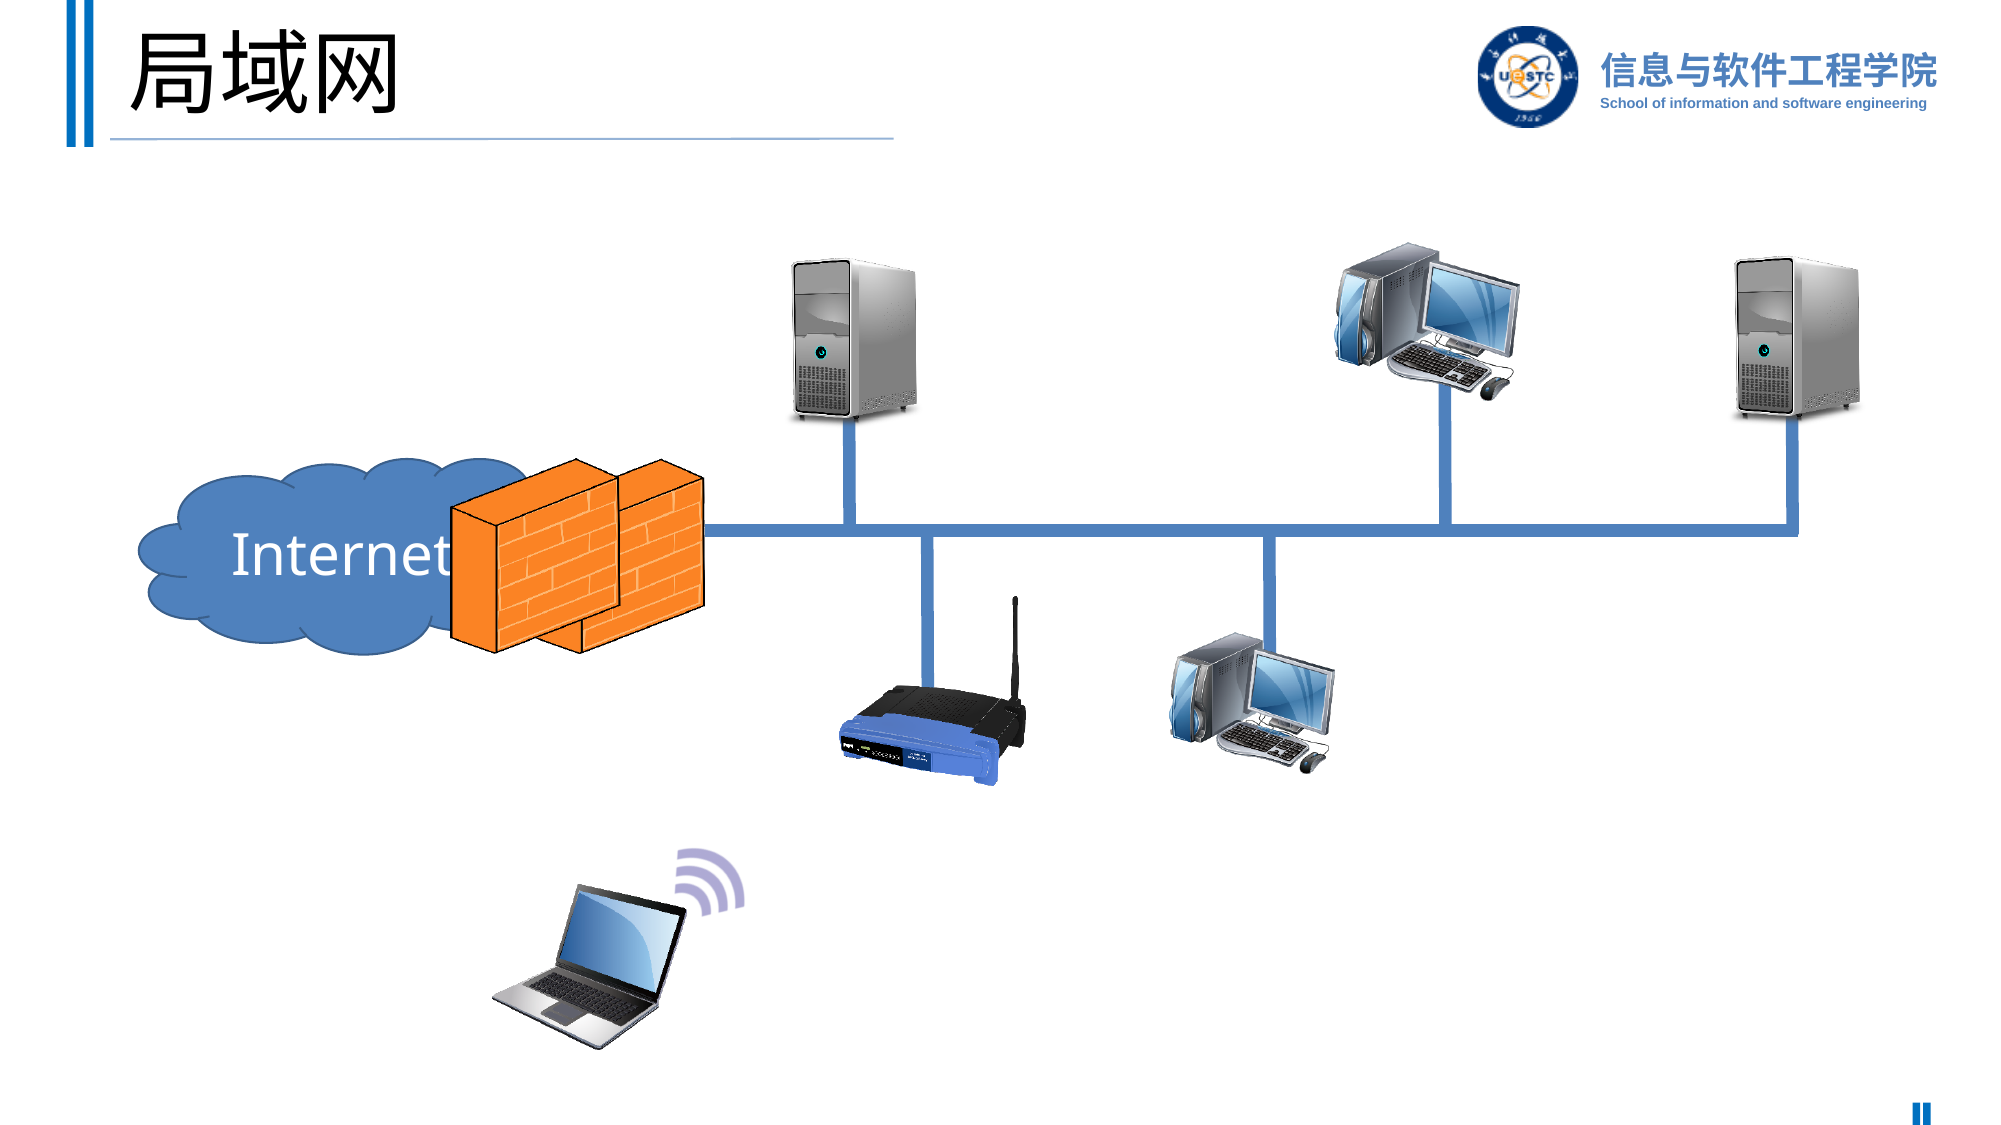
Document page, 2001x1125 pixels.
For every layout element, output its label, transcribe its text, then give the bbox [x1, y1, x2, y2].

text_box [139, 242, 1867, 1050]
title 局域网 [113, 10, 1839, 143]
